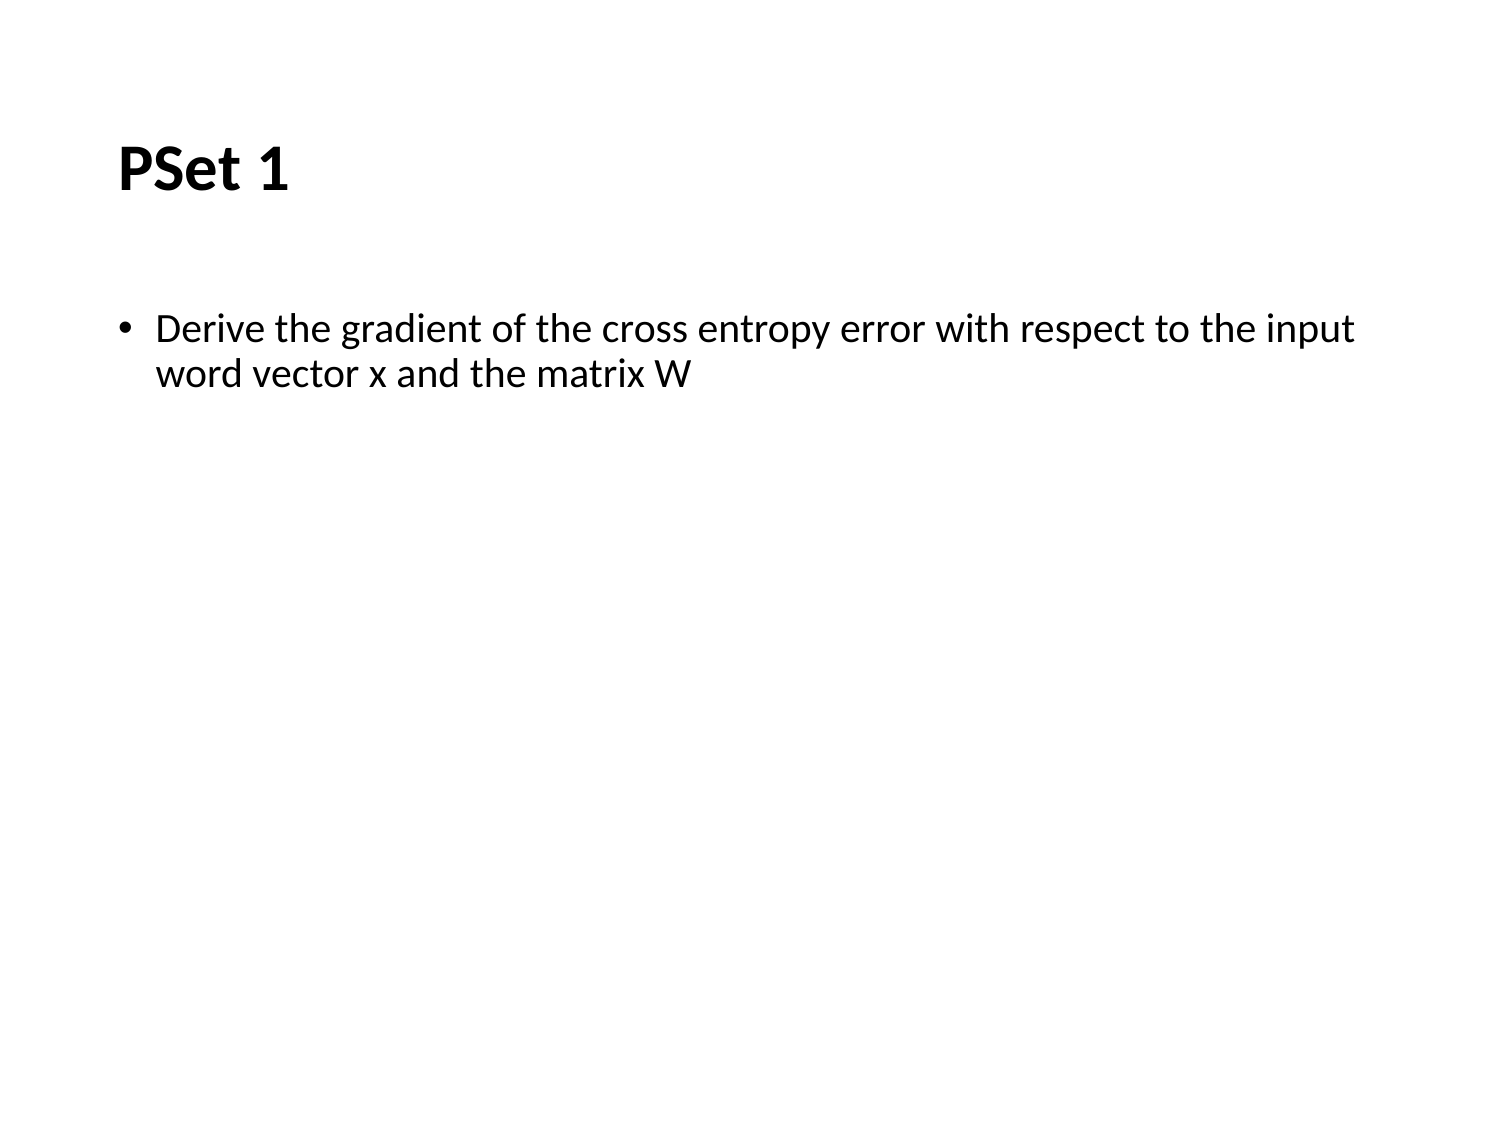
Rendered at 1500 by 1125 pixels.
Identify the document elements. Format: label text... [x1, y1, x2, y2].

list Derive the gradient of the cross entropy error with respect to the input word vector x and the matrix W [103, 299, 1397, 1014]
title PSet 1 [103, 59, 1397, 278]
